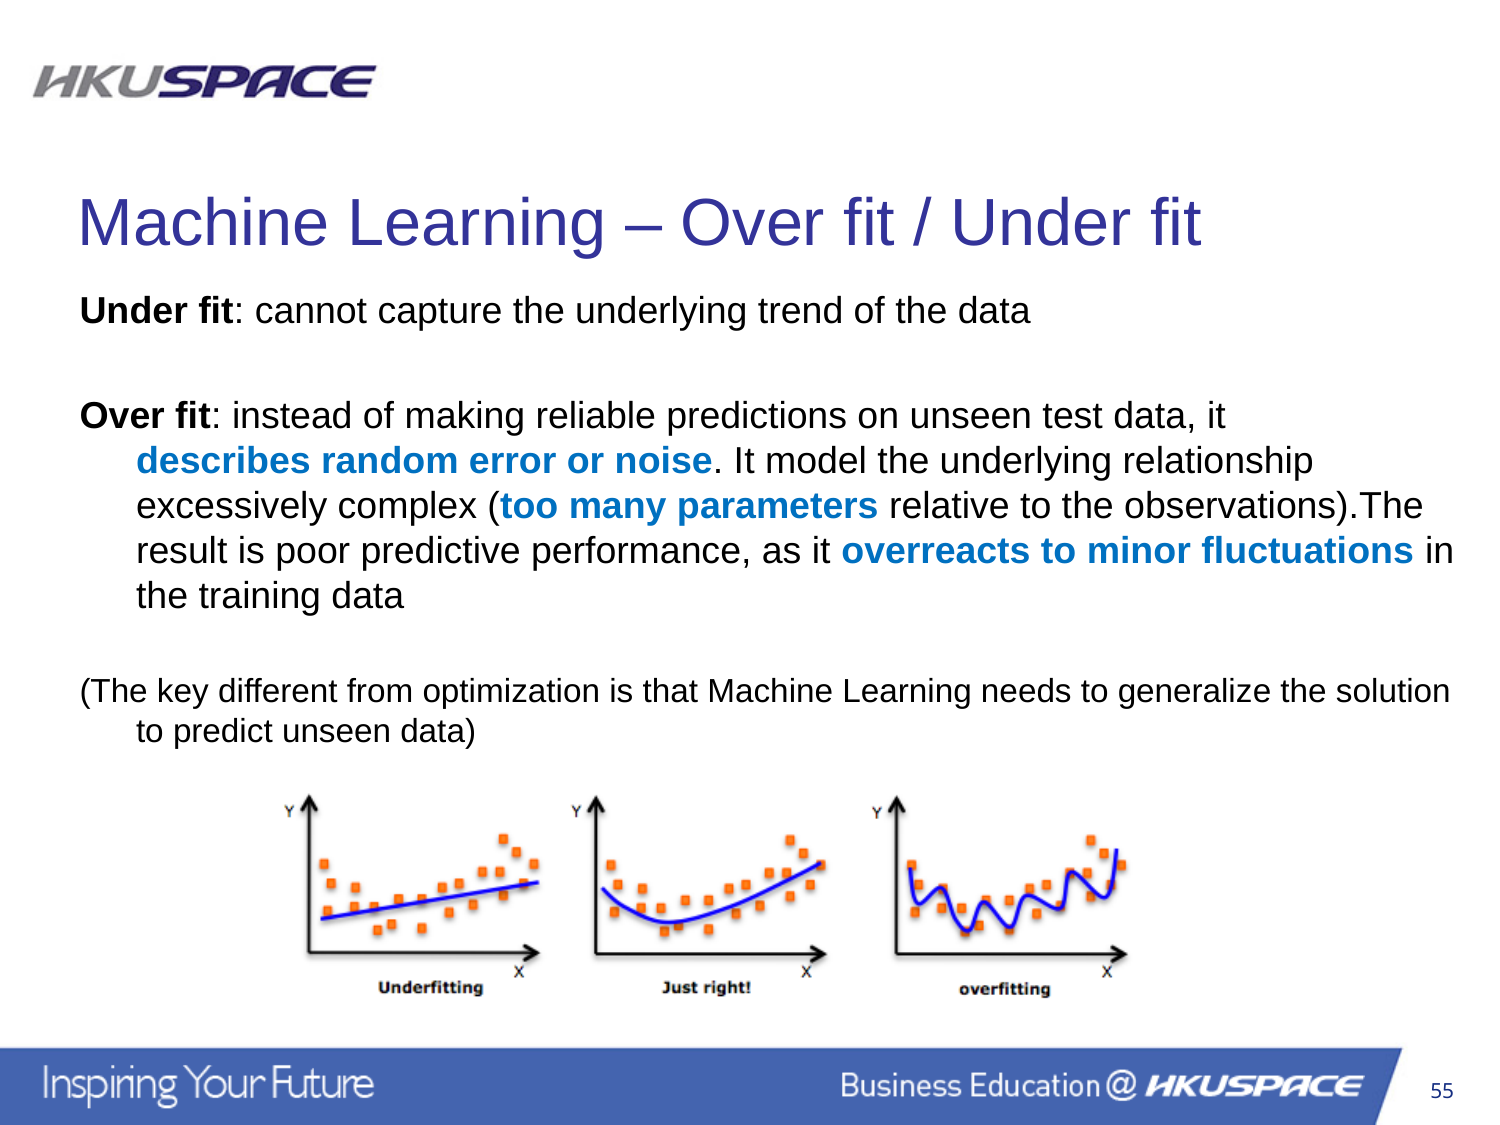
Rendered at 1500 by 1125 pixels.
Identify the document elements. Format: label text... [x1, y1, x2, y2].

text_box Under fit: cannot capture the underlying trend of the data Over fit: instead of making reliable predictions on unseen test data, it describes random error or noise. It model the underlying relationship excessively complex (too many parameters relative to the observations).The result is poor predictive performance, as it overreacts to minor fluctuations in the training data (The key different from optimization is that Machine Learning needs to generalize the solution to predict unseen data) [64, 278, 1483, 1047]
picture [0, 0, 1500, 1125]
slide_number 55 [1415, 1070, 1499, 1125]
title Machine Learning – Over fit / Under fit [62, 101, 1388, 266]
